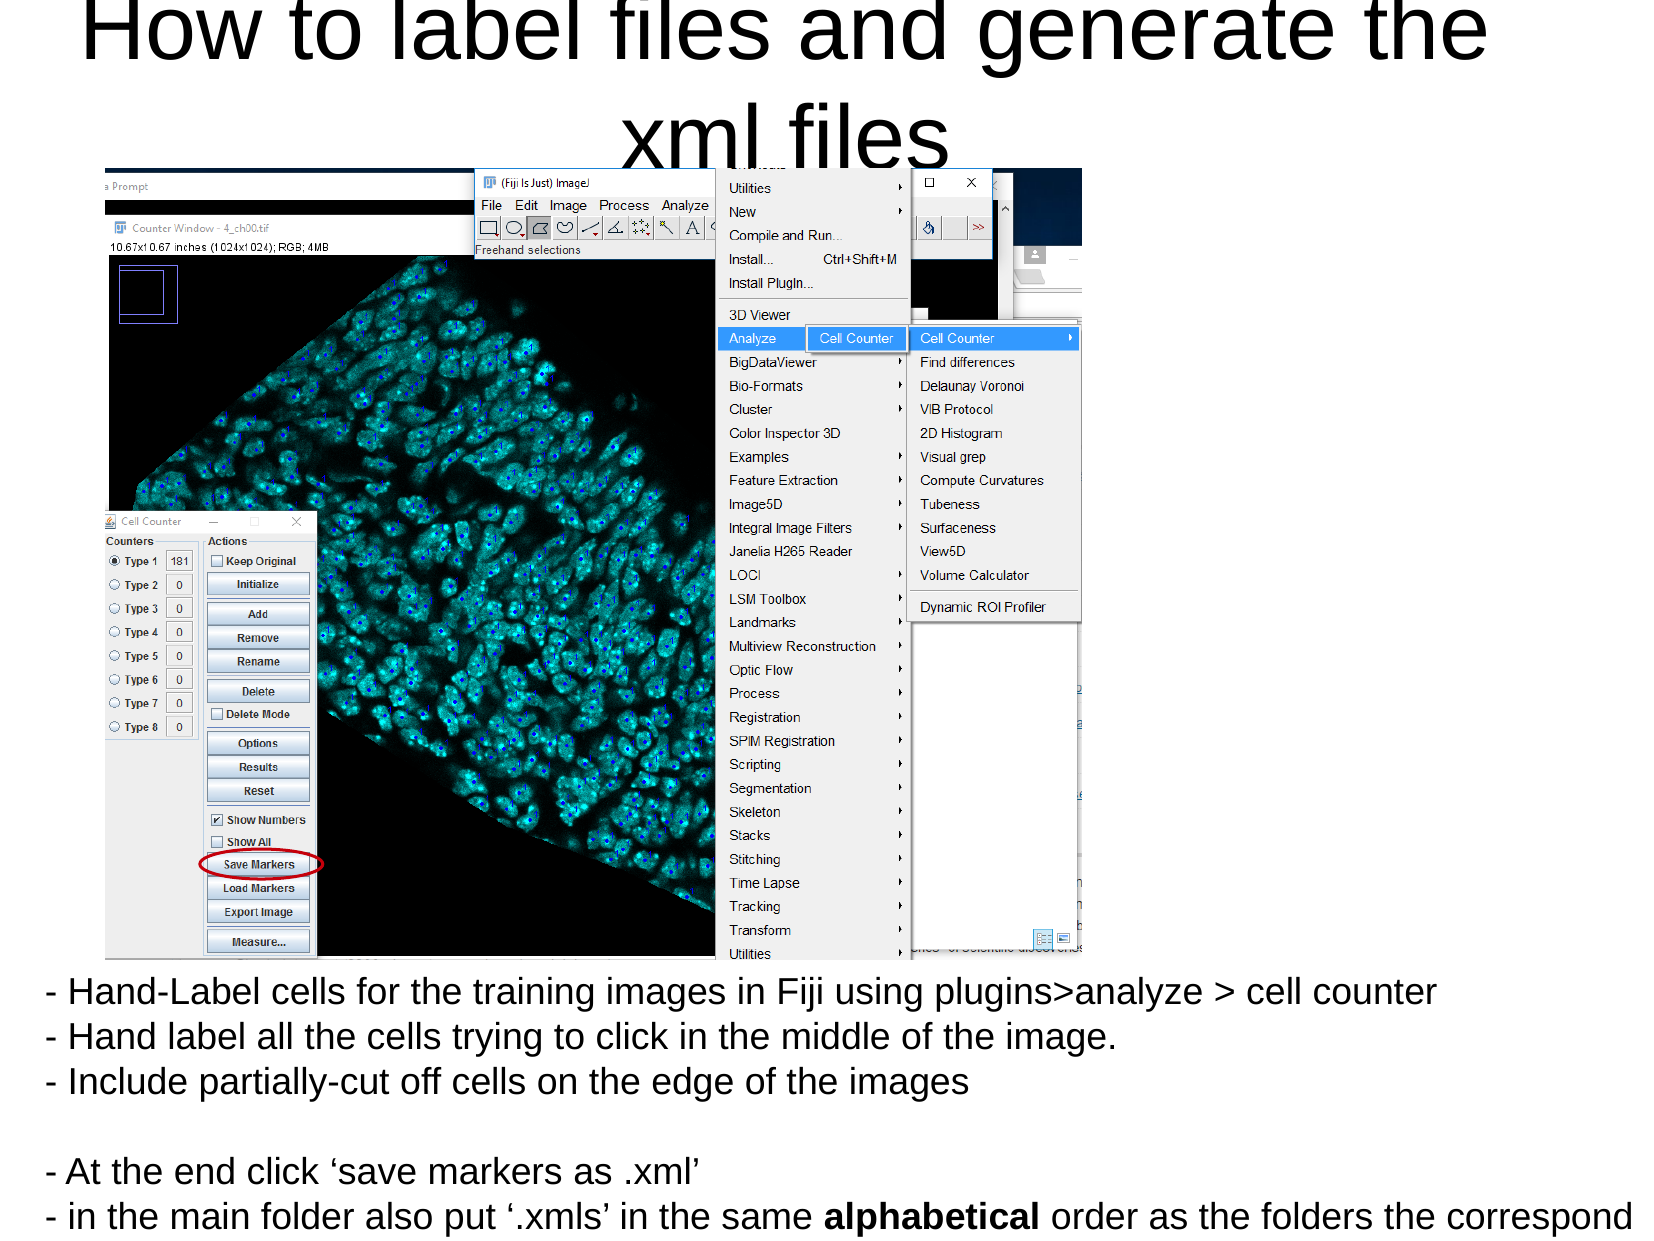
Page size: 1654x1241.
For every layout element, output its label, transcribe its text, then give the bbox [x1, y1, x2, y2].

text_box How to label files and generate the xml files [41, 0, 1530, 182]
text_box - Hand-Label cells for the training images in Fiji using plugins>analyze > cell counter - Hand label all the cells trying to click in the middle of the image. - Include partially-cut off cells on the edge of the images - At the end click ‘save markers as .xml’ - in the main folder also put ‘.xmls’ in the same alphabetical order as the folders the correspond to [30, 960, 1654, 1227]
picture [104, 168, 1083, 961]
